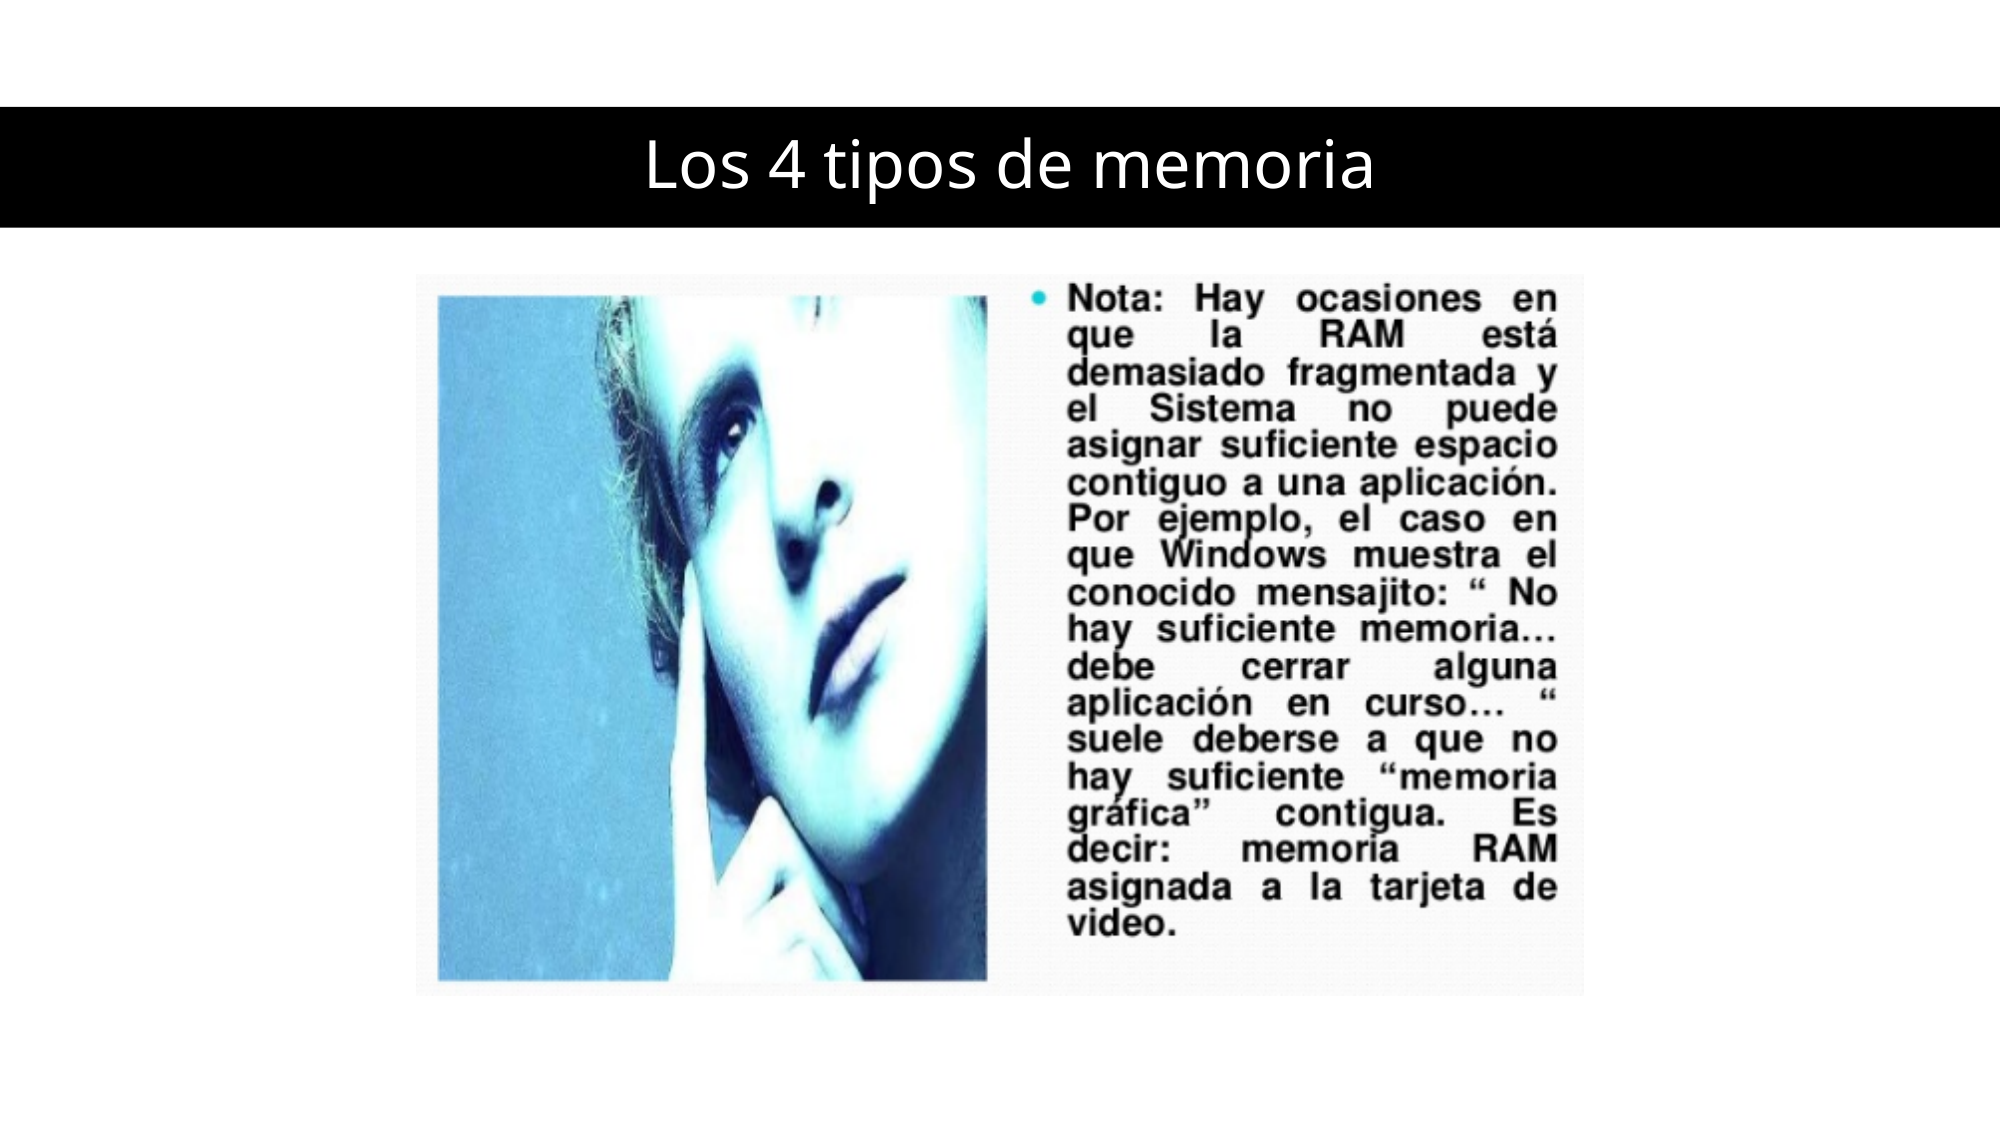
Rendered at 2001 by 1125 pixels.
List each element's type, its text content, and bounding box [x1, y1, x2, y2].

title Los 4 tipos de memoria [91, 105, 1931, 228]
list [416, 274, 1584, 996]
text_box [0, 106, 2000, 229]
